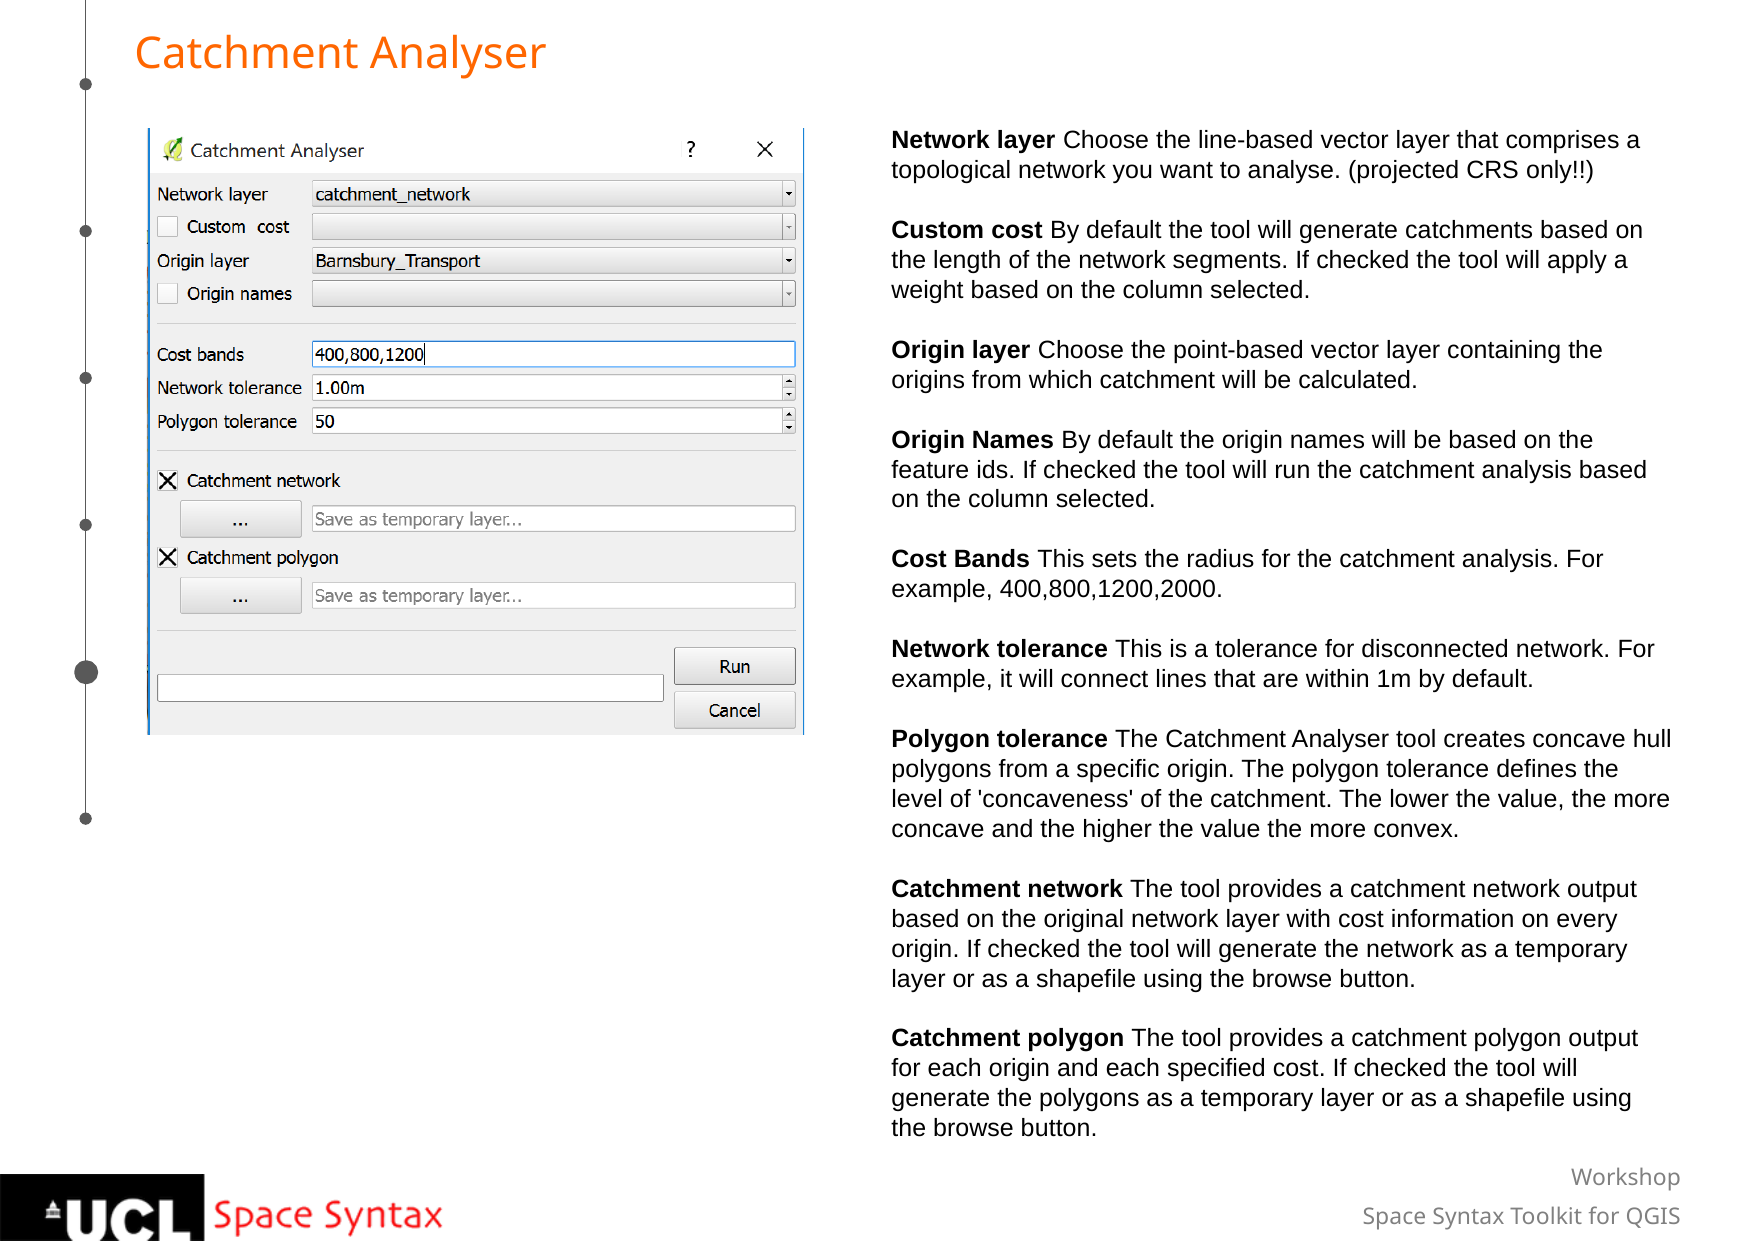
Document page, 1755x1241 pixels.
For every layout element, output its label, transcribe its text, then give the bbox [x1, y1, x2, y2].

picture [0, 1174, 528, 1241]
text_box Network layer Choose the line-based vector layer that comprises a topological network you want to analyse. (projected CRS only!!) Custom cost By default the tool will generate catchments based on the length of the network segments. If checked the tool will apply a weight based on the column selected. Origin layer Choose the point-based vector layer containing the origins from which catchment will be calculated. Origin Names By default the origin names will be based on the feature ids. If checked the tool will run the catchment analysis based on the column selected. Cost Bands This sets the radius for the catchment analysis. For example, 400,800,1200,2000. Network tolerance This is a tolerance for disconnected network. For example, it will connect lines that are within 1m by default. Polygon tolerance The Catchment Analyser tool creates concave hull polygons from a specific origin. The polygon tolerance defines the level of 'concaveness' of the catchment. The lower the value, the more concave and the higher the value the more convex. Catchment network The tool provides a catchment network output based on the original network layer with cost information on every origin. If checked the tool will generate the network as a temporary layer or as a shapefile using the browse button. Catchment polygon The tool provides a catchment polygon output for each origin and each specified cost. If checked the tool will generate the polygons as a temporary layer or as a shapefile using the browse button. [876, 116, 1689, 1150]
text_box [77, 663, 96, 682]
text_box Catchment Analyser [119, 17, 1175, 85]
picture [146, 127, 805, 735]
